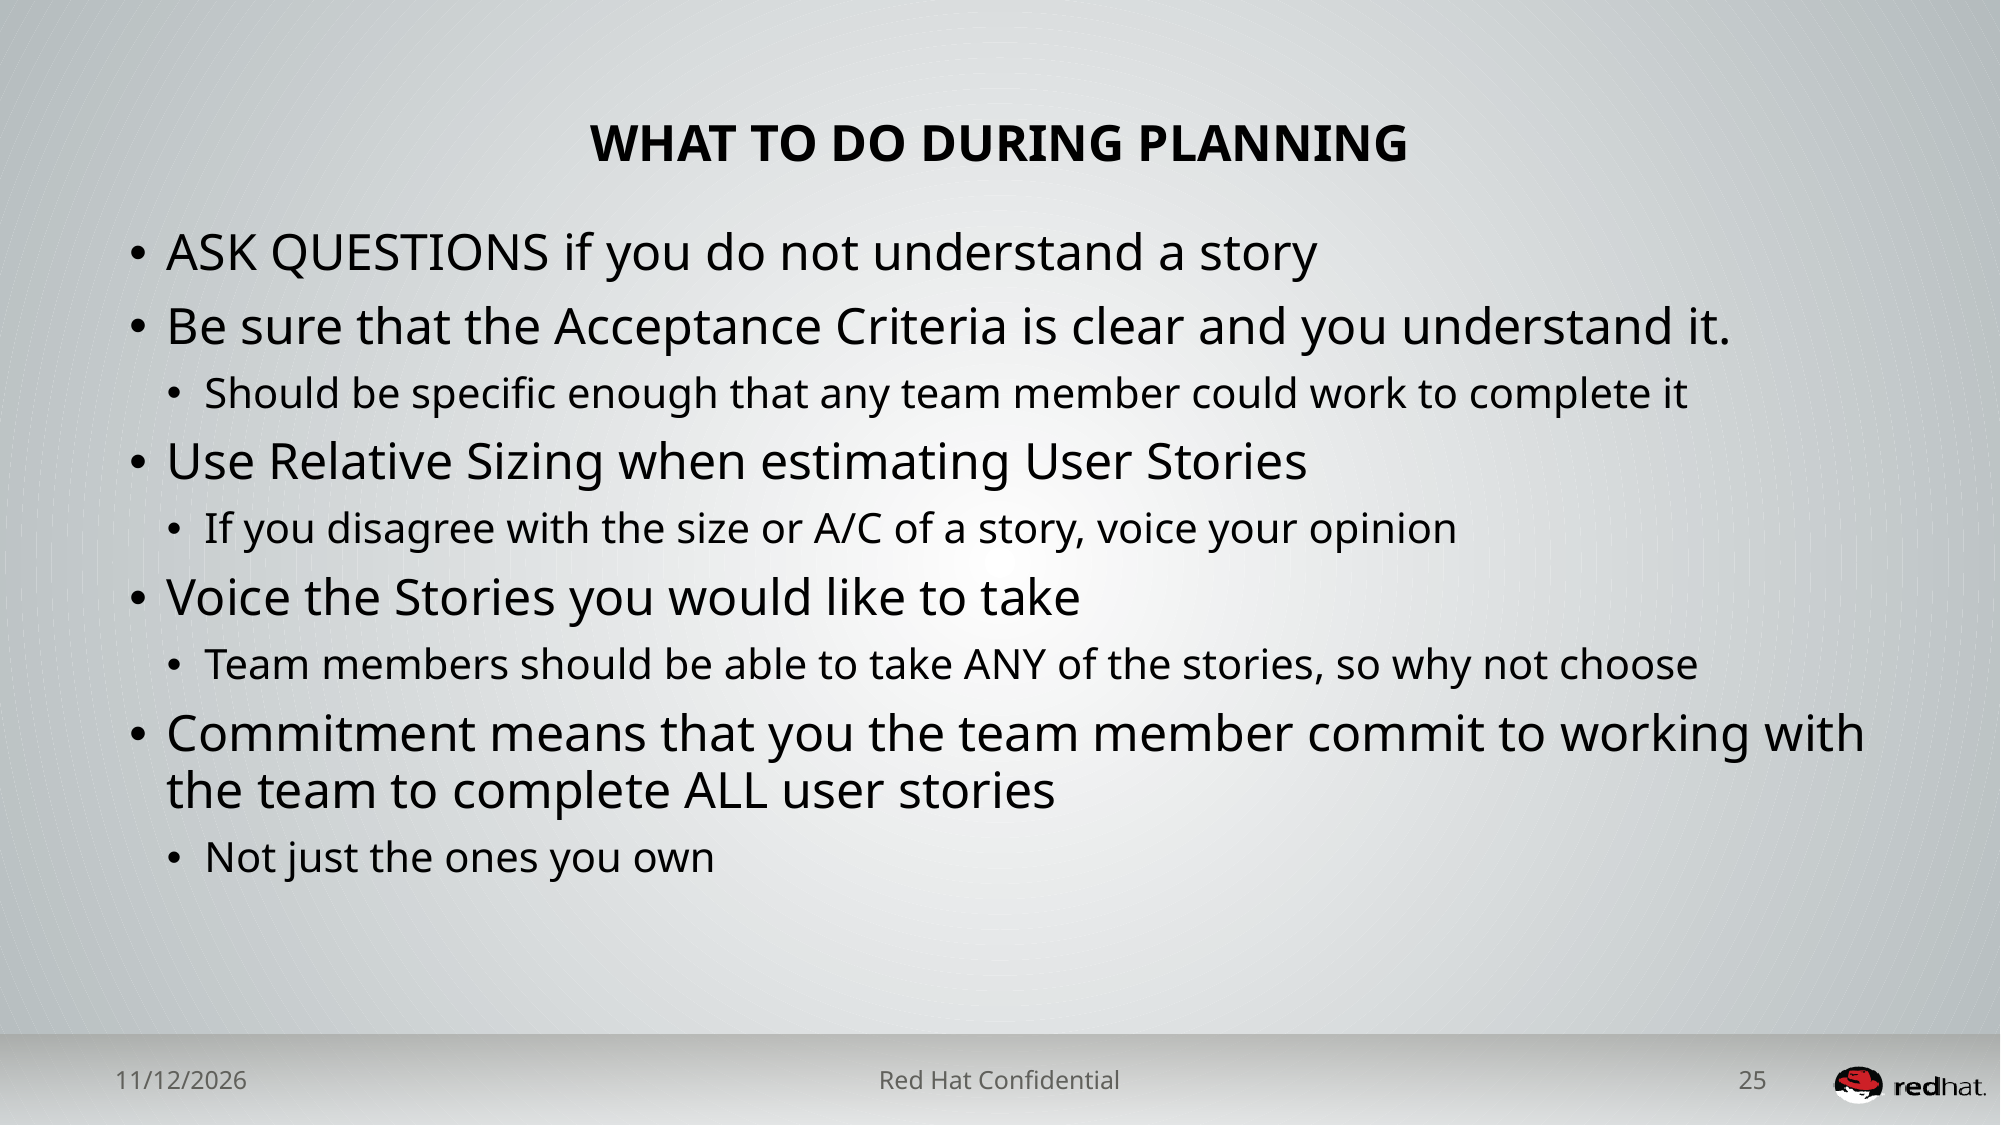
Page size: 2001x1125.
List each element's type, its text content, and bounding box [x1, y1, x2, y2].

list ASK QUESTIONS if you do not understand a story Be sure that the Acceptance Criteria is clear and you understand it. Should be specific enough that any team member could work to complete it Use Relative Sizing when estimating User Stories If you disagree with the size or A/C of a story, voice your opinion Voice the Stories you would like to take Team members should be able to take ANY of the stories, so why not choose Commitment means that you the team member commit to working with the team to complete ALL user stories Not just the ones you own [99, 209, 1900, 1013]
slide_number 25 [1433, 1051, 1783, 1112]
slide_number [99, 1051, 567, 1112]
footer Red Hat Confidential [683, 1051, 1317, 1112]
picture [1818, 1057, 2000, 1110]
title What to do During Planning [100, 22, 1901, 188]
